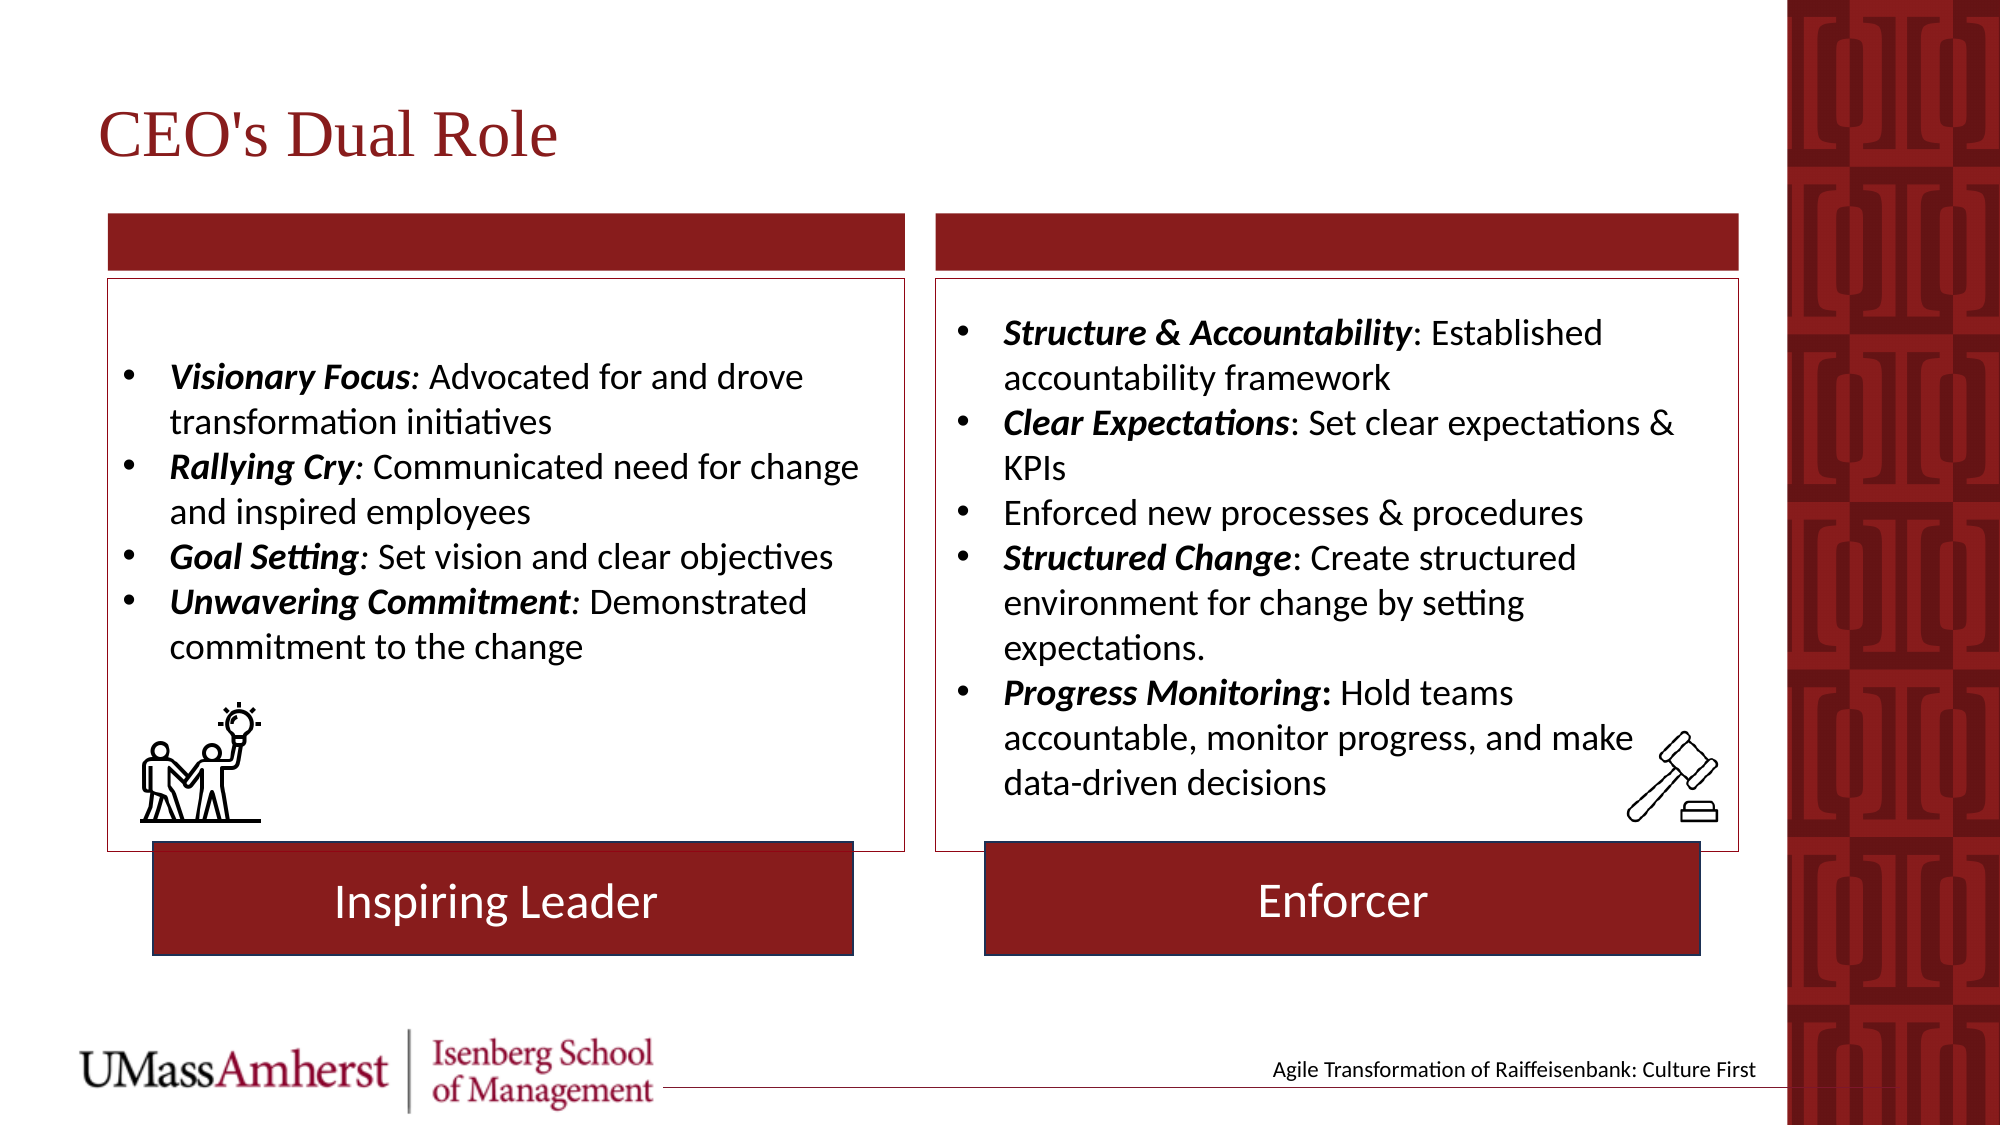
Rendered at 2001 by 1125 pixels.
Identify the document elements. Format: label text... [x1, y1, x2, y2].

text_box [107, 213, 911, 956]
picture [1615, 719, 1729, 833]
list CEO's Dual Role [83, 91, 1615, 182]
picture [67, 1020, 663, 1125]
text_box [935, 213, 1739, 956]
picture [138, 700, 262, 824]
picture [1787, 0, 2000, 1125]
